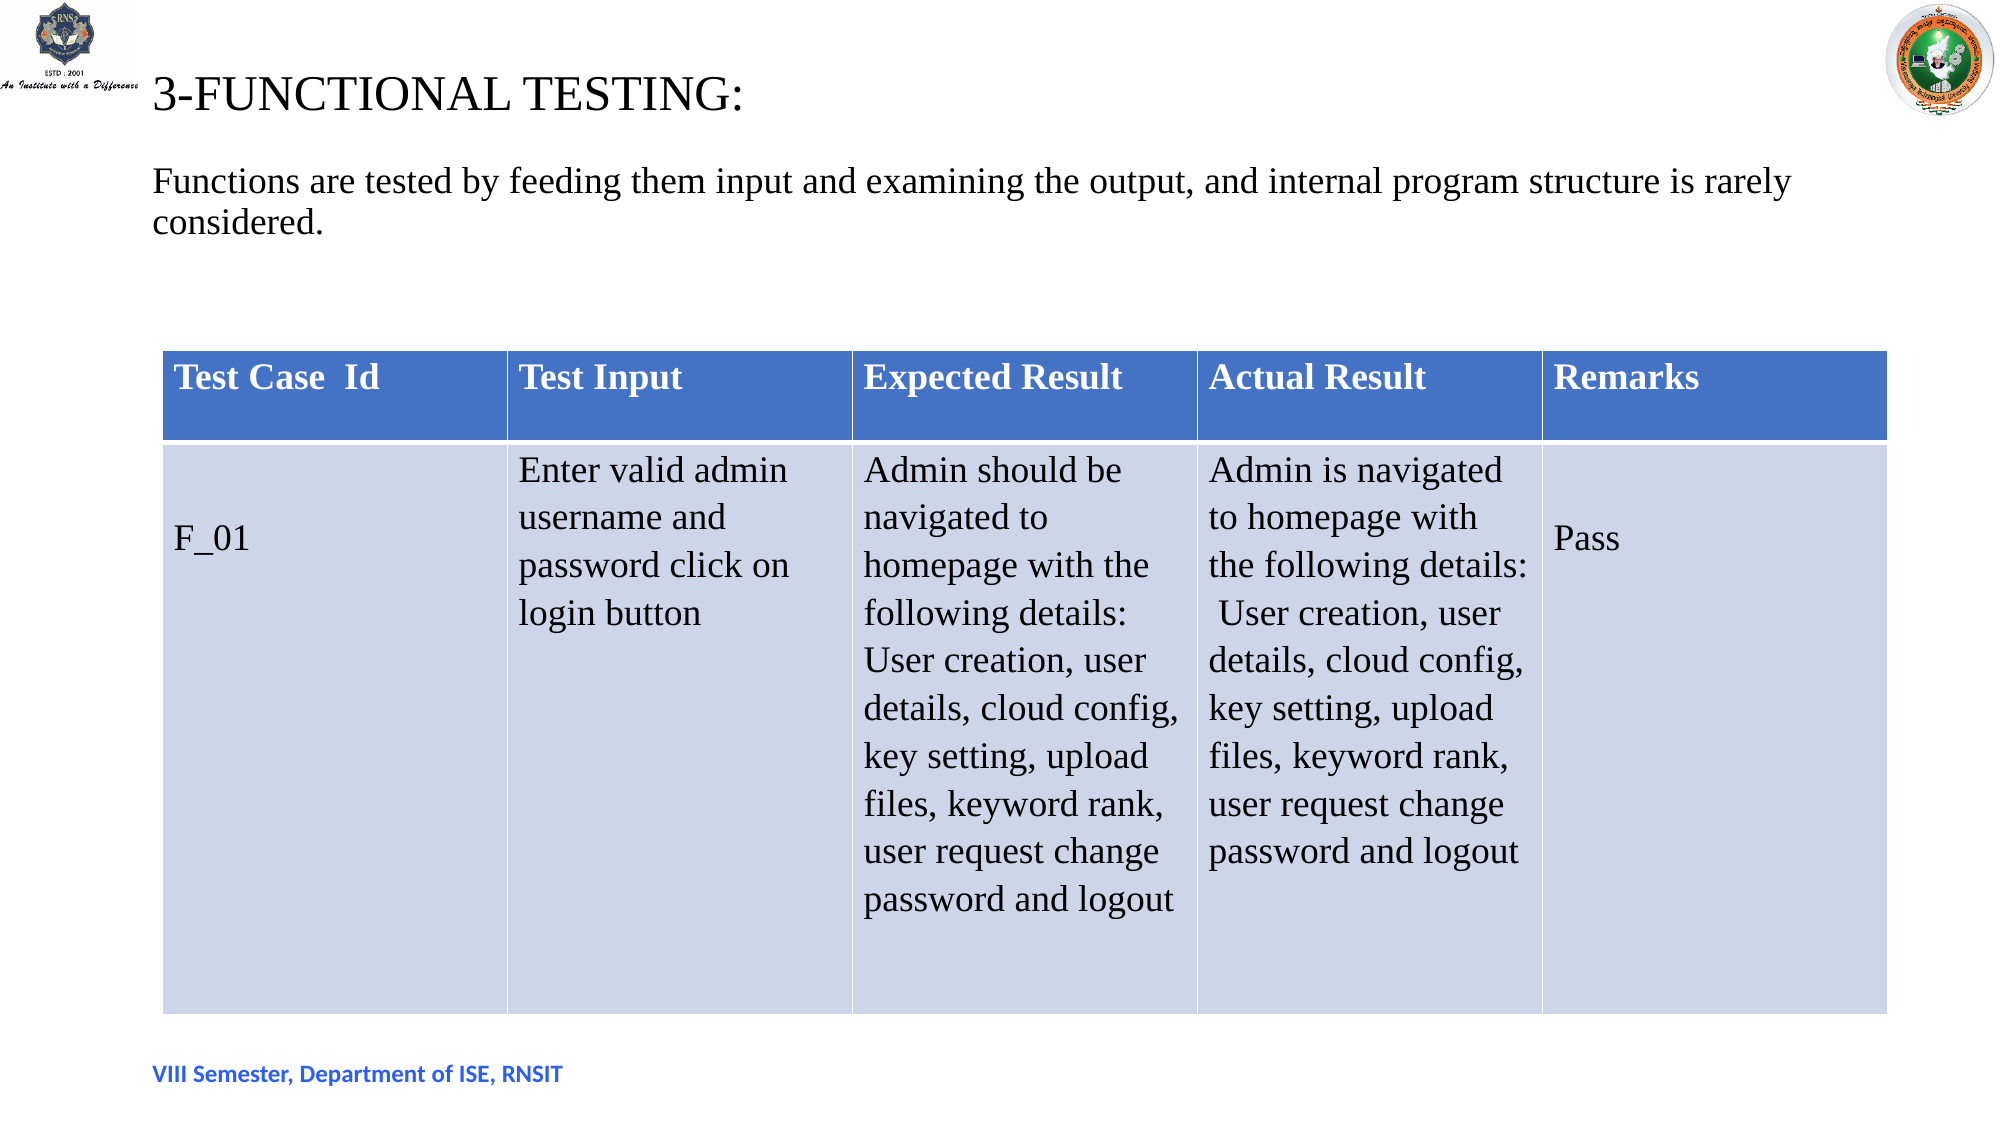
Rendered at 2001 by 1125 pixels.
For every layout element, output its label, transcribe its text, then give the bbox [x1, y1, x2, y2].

table_header Test Input [508, 351, 852, 440]
title 3-FUNCTIONAL TESTING: Functions are tested by feeding them input and examining the output, and internal program structure is rarely considered. [137, 59, 1863, 151]
picture [0, 0, 138, 91]
table_cell Admin should be navigated to homepage with the following details: User creation, user details, cloud config, key setting, upload files, keyword rank, user request change password and logout [853, 445, 1197, 1014]
table_header Actual Result [1198, 351, 1542, 440]
table_cell Pass [1543, 445, 1887, 1014]
table_header Expected Result [853, 351, 1197, 440]
table_header Test Case Id [163, 351, 507, 440]
table_cell F_01 [163, 445, 507, 1014]
slide_number VIII Semester, Department of ISE, RNSIT [137, 1042, 663, 1103]
table_header Remarks [1543, 351, 1887, 440]
table_cell Enter valid admin username and password click on login button [508, 445, 852, 1014]
table_cell Admin is navigated to homepage with the following details: User creation, user details, cloud config, key setting, upload files, keyword rank, user request change password and logout [1198, 445, 1542, 1014]
picture [1882, 2, 1997, 117]
